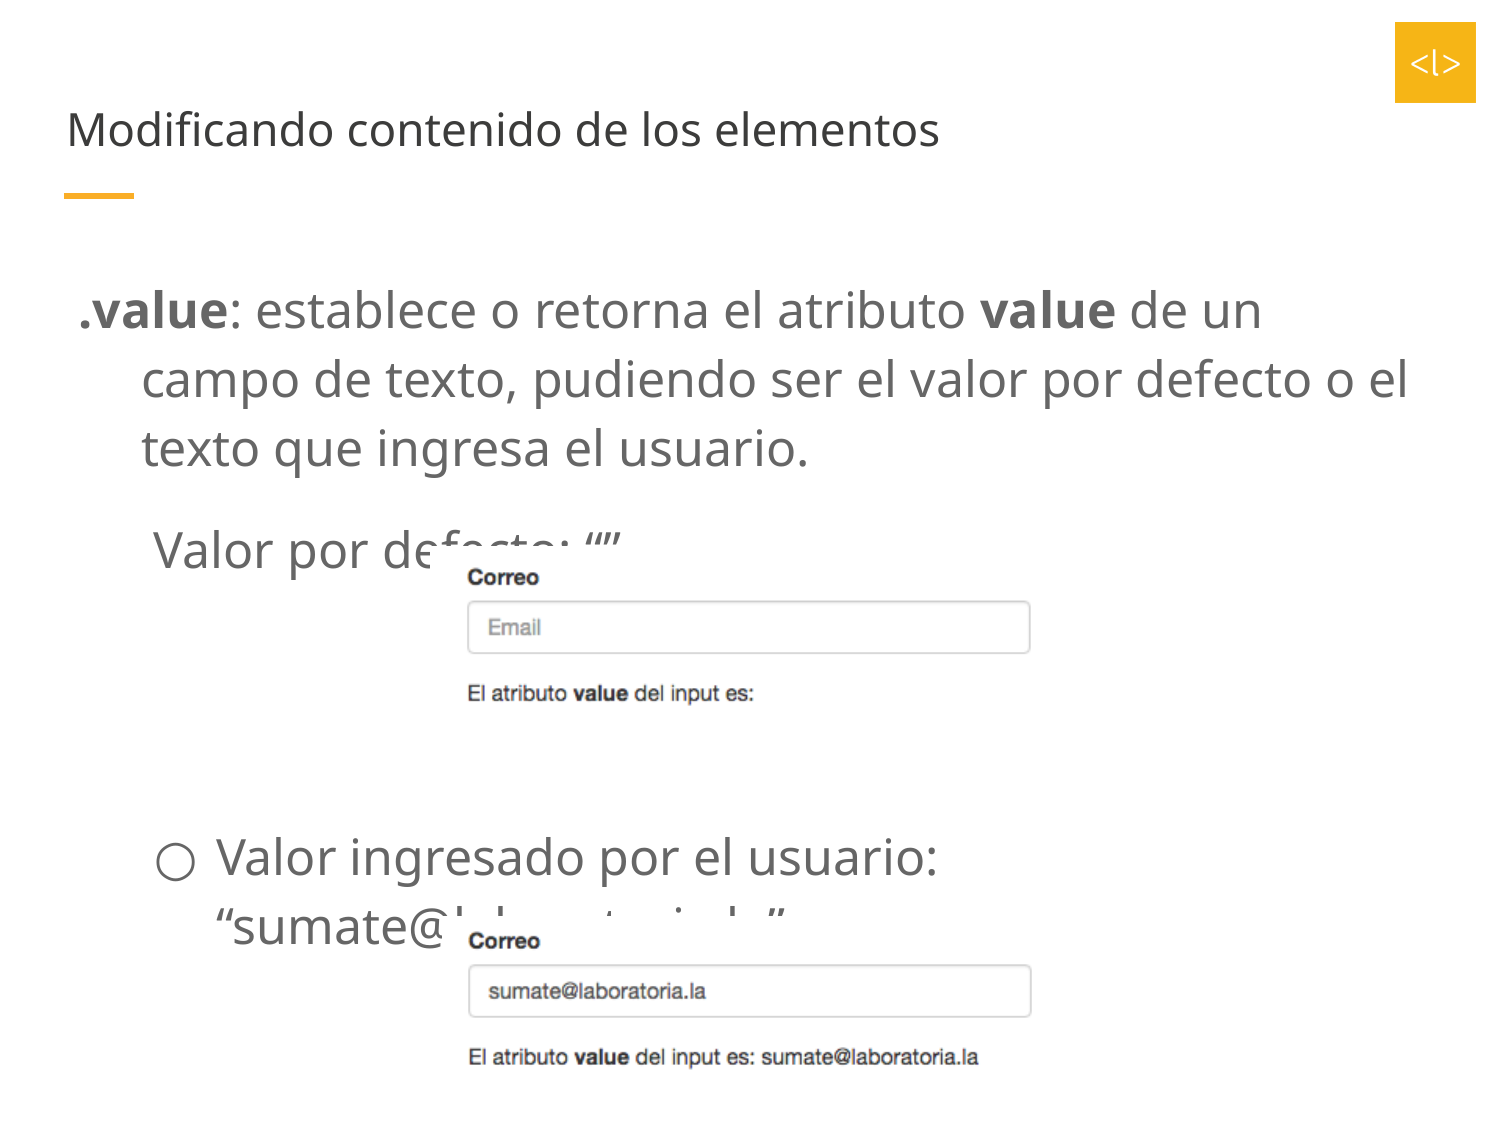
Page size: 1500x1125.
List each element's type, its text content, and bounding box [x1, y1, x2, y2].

list .value: establece o retorna el atributo value de un campo de texto, pudiendo ser el valor por defecto o el texto que ingresa el usuario. Valor por defecto: “” Valor ingresado por el usuario: “sumate@laboratoria.la” [51, 254, 1449, 1007]
text_box Modificando contenido de los elementos [51, 85, 1449, 211]
picture [442, 916, 1058, 1091]
picture [430, 545, 1070, 731]
picture [1395, 22, 1476, 103]
